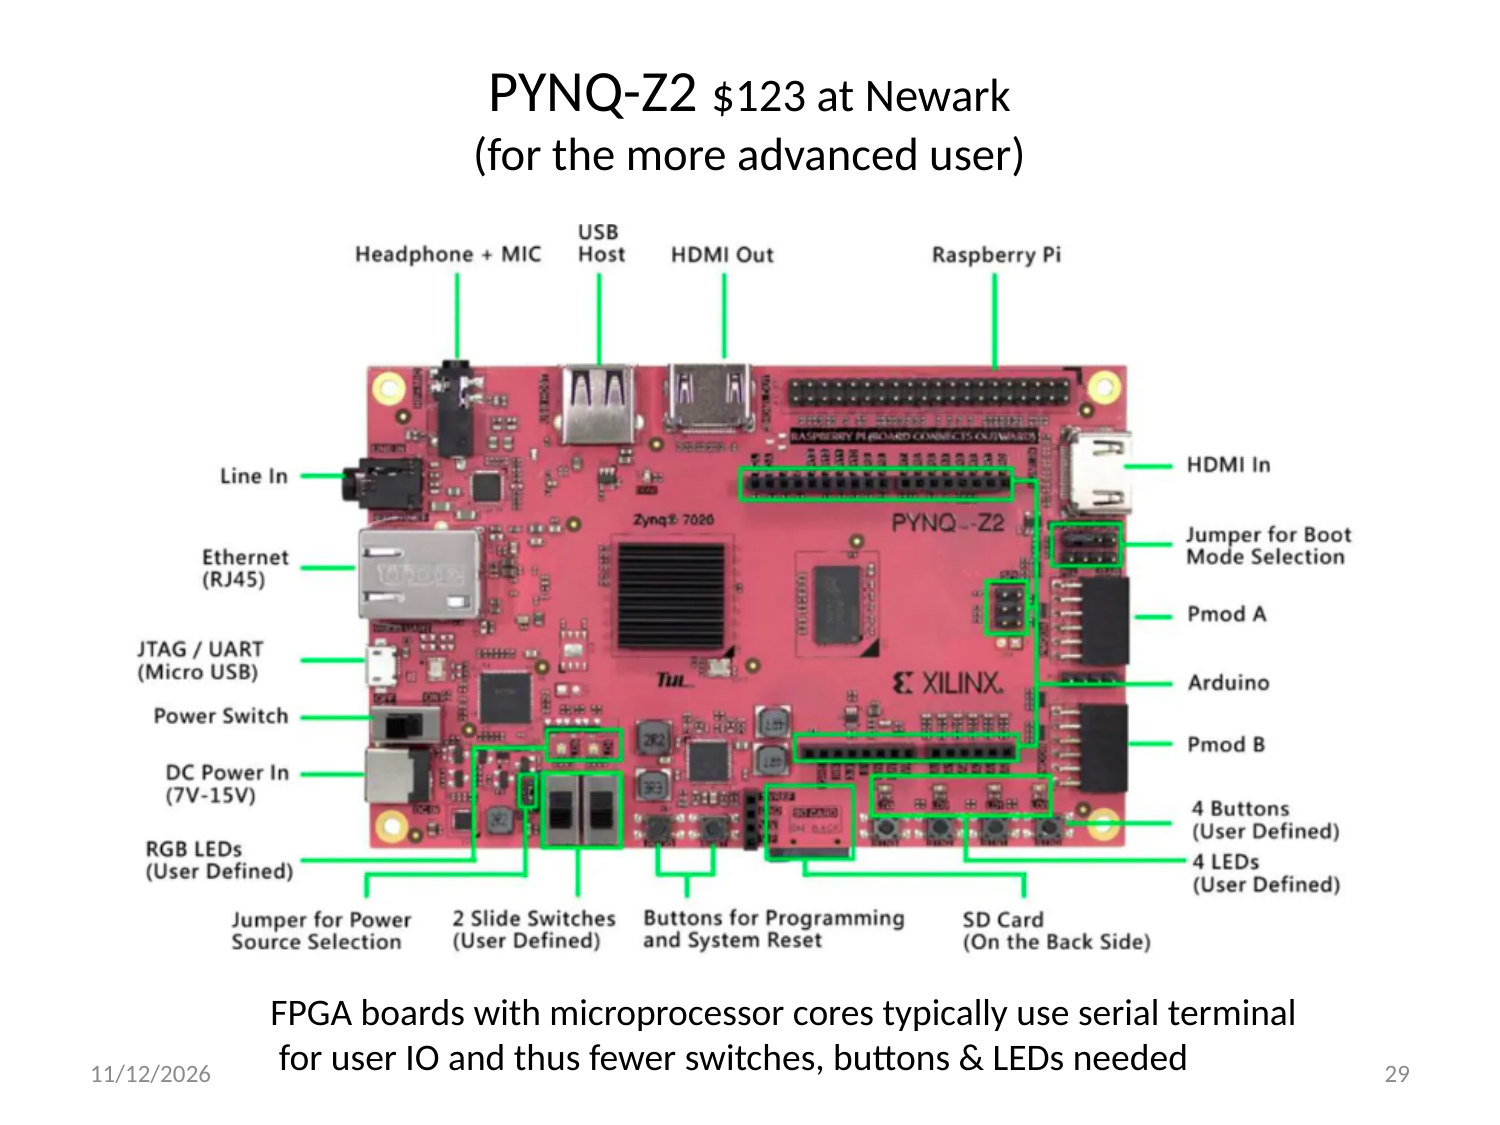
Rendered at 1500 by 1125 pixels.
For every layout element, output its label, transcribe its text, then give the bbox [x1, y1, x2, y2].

title PYNQ-Z2 $123 at Newark (for the more advanced user) [75, 45, 1425, 188]
slide_number 29 [1074, 1042, 1425, 1103]
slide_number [75, 1042, 425, 1103]
text_box FPGA boards with microprocessor cores typically use serial terminal for user IO and thus fewer switches, buttons & LEDs needed [255, 980, 1313, 1086]
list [112, 224, 1368, 968]
